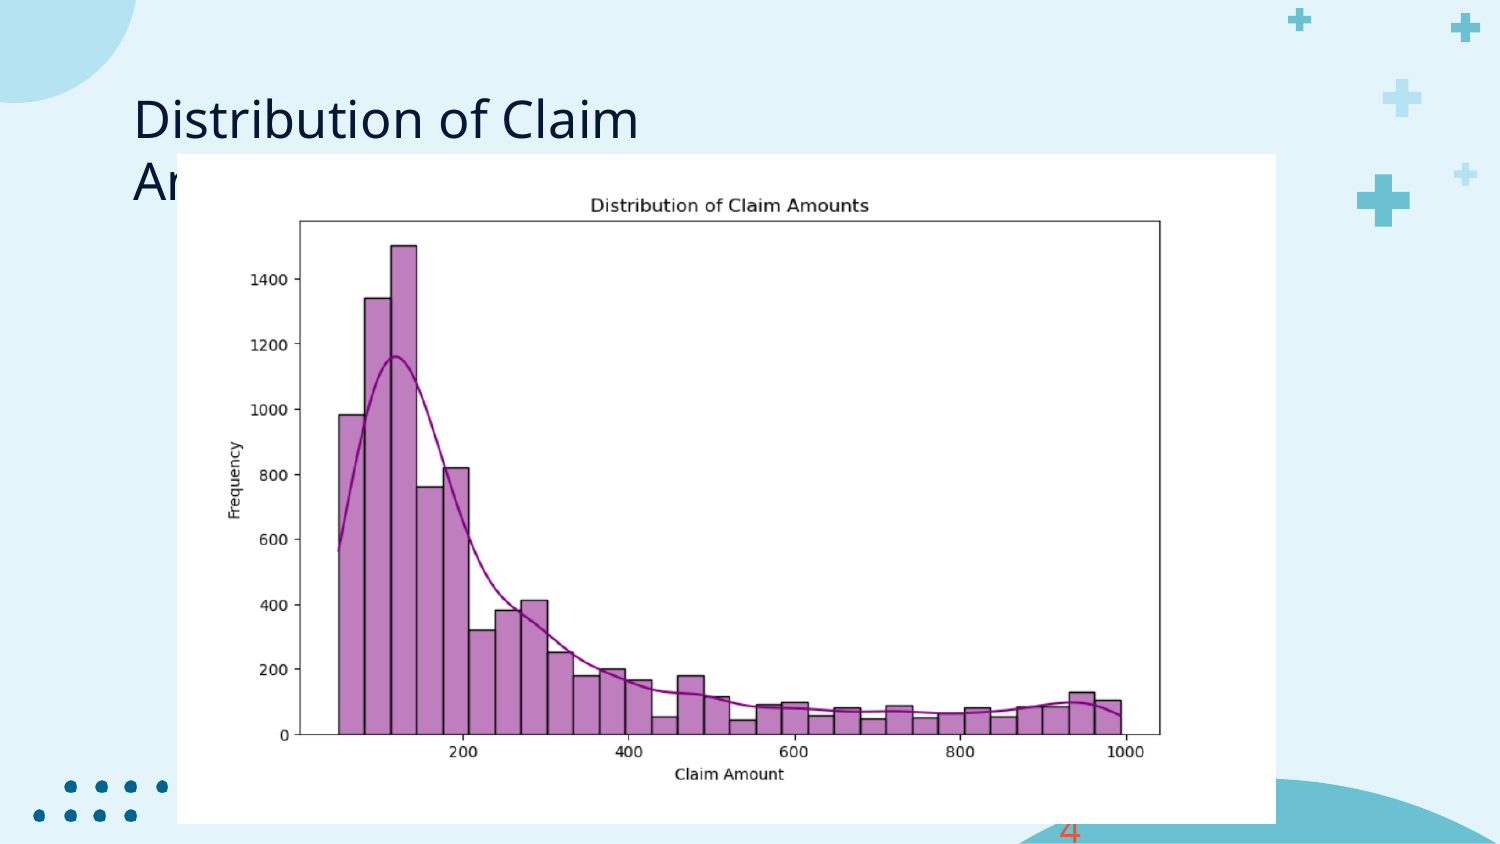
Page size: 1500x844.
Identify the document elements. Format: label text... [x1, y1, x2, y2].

title Distribution of Claim Amounts [131, 83, 824, 228]
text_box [174, 153, 1277, 825]
picture [32, 809, 36, 822]
text_box [1454, 162, 1477, 186]
text_box [1288, 8, 1312, 32]
text_box [0, 0, 136, 103]
text_box [1019, 833, 1057, 844]
text_box [1383, 78, 1422, 118]
text_box [1451, 13, 1481, 43]
text_box [1357, 174, 1410, 227]
text_box [1185, 779, 1497, 844]
picture [155, 780, 159, 793]
text_box Team 1 Team 2 Team 3 Team 4 [1057, 833, 1185, 844]
